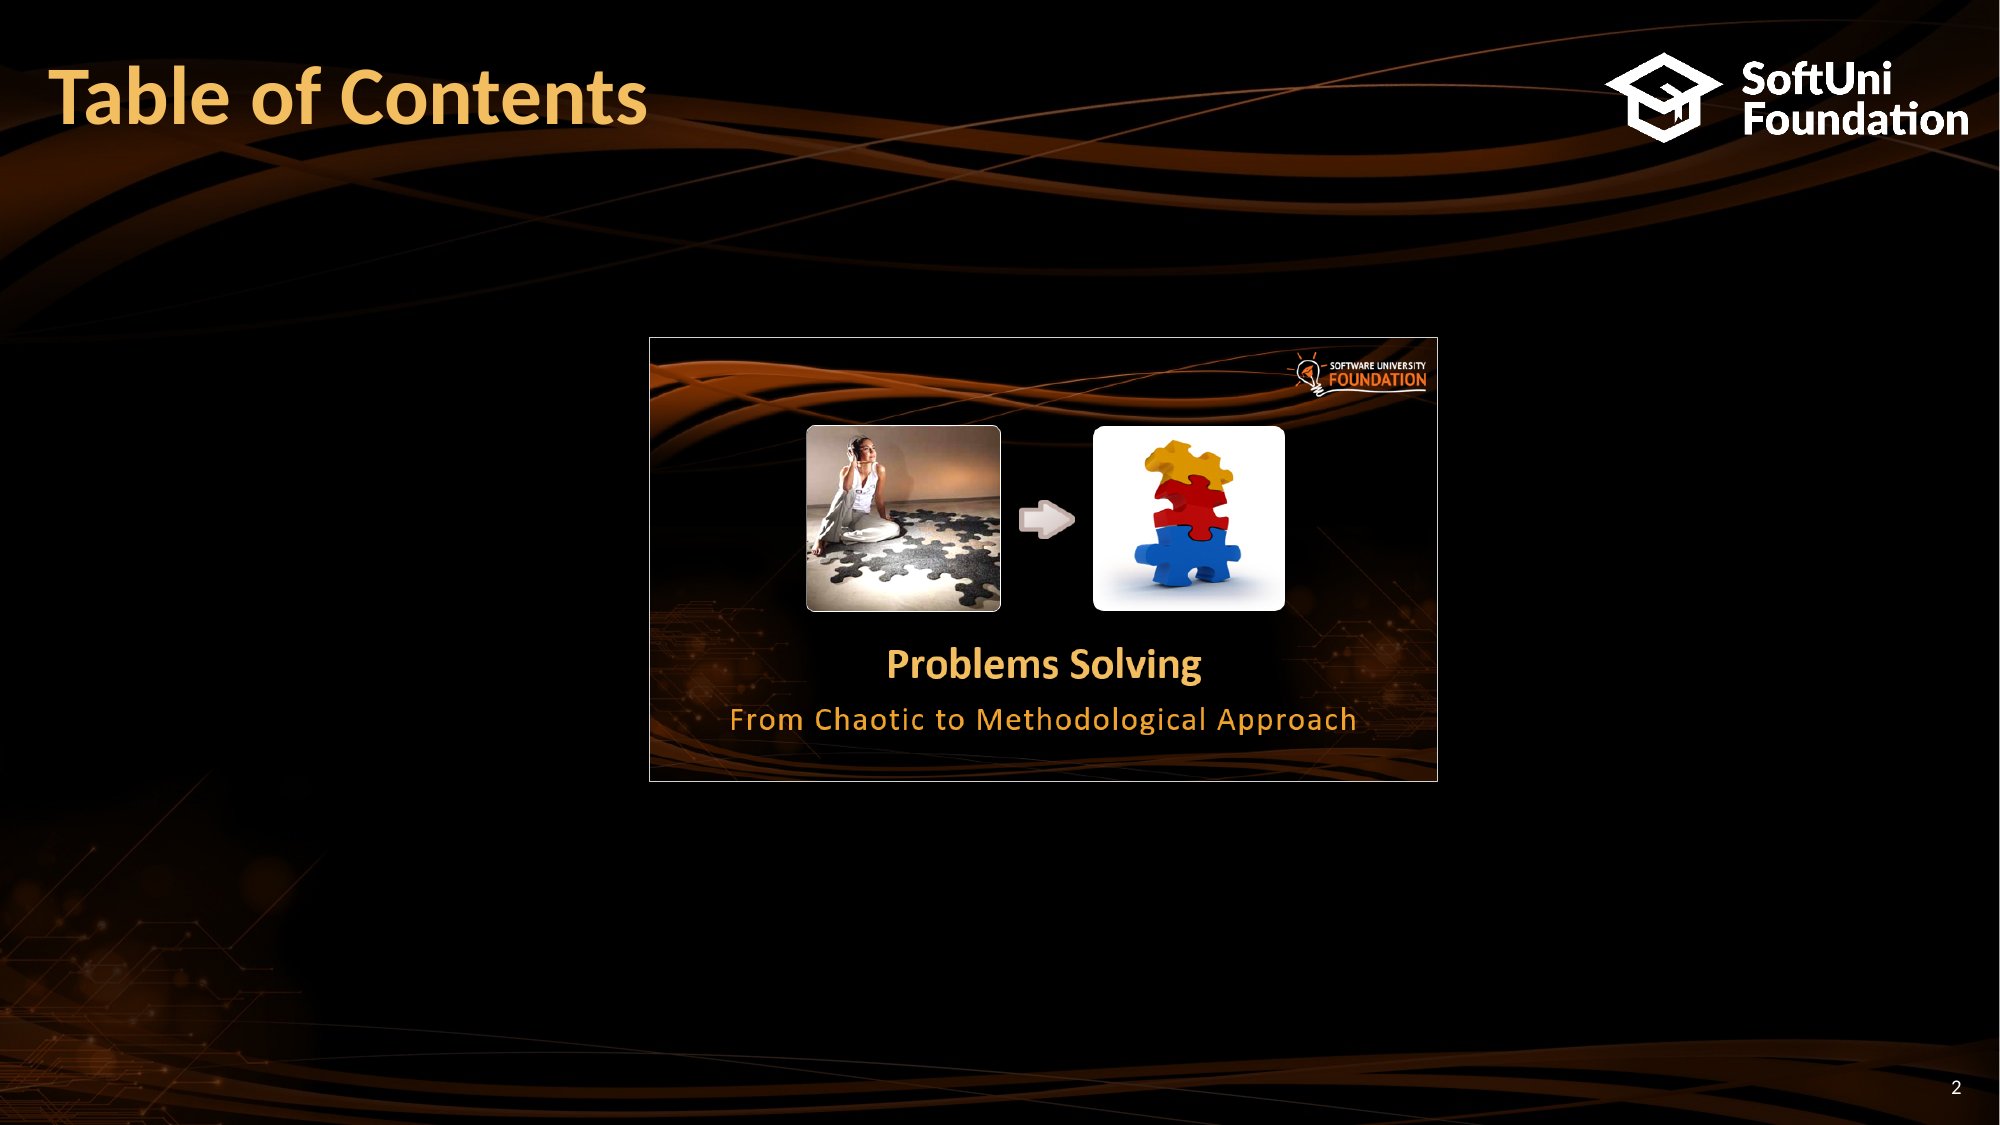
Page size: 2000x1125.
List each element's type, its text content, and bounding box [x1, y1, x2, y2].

title Table of Contents [30, 6, 1602, 189]
picture [0, 0, 2000, 1125]
slide_number 2 [1897, 1070, 1968, 1103]
